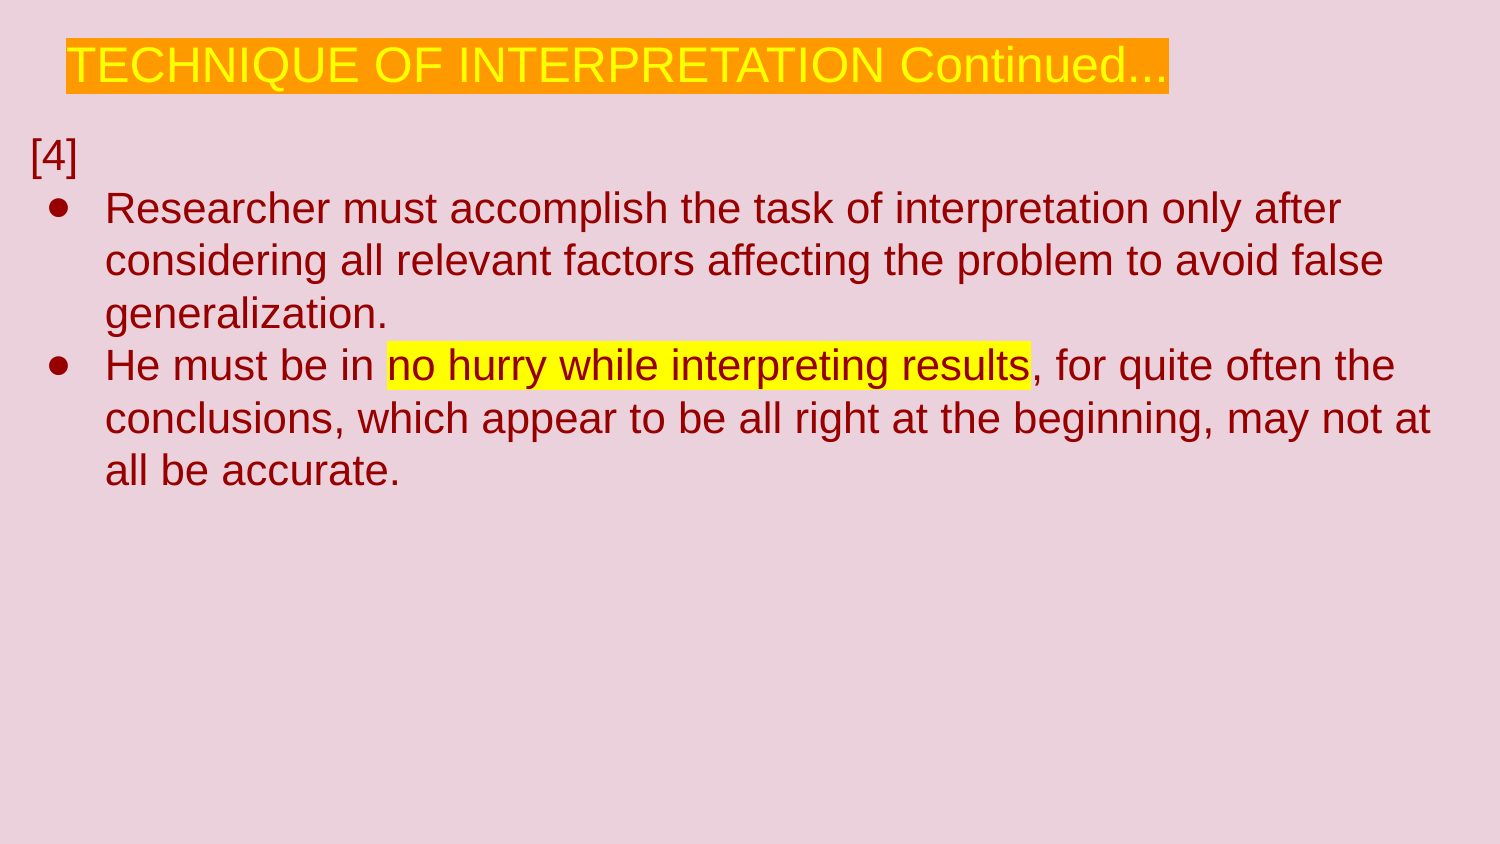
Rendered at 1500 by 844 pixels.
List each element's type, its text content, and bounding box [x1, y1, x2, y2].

text_box [4] Researcher must accomplish the task of interpretation only after considering all relevant factors affecting the problem to avoid false generalization. He must be in no hurry while interpreting results, for quite often the conclusions, which appear to be all right at the beginning, may not at all be accurate. [14, 111, 1486, 615]
title TECHNIQUE OF INTERPRETATION Continued... [51, 17, 1449, 111]
